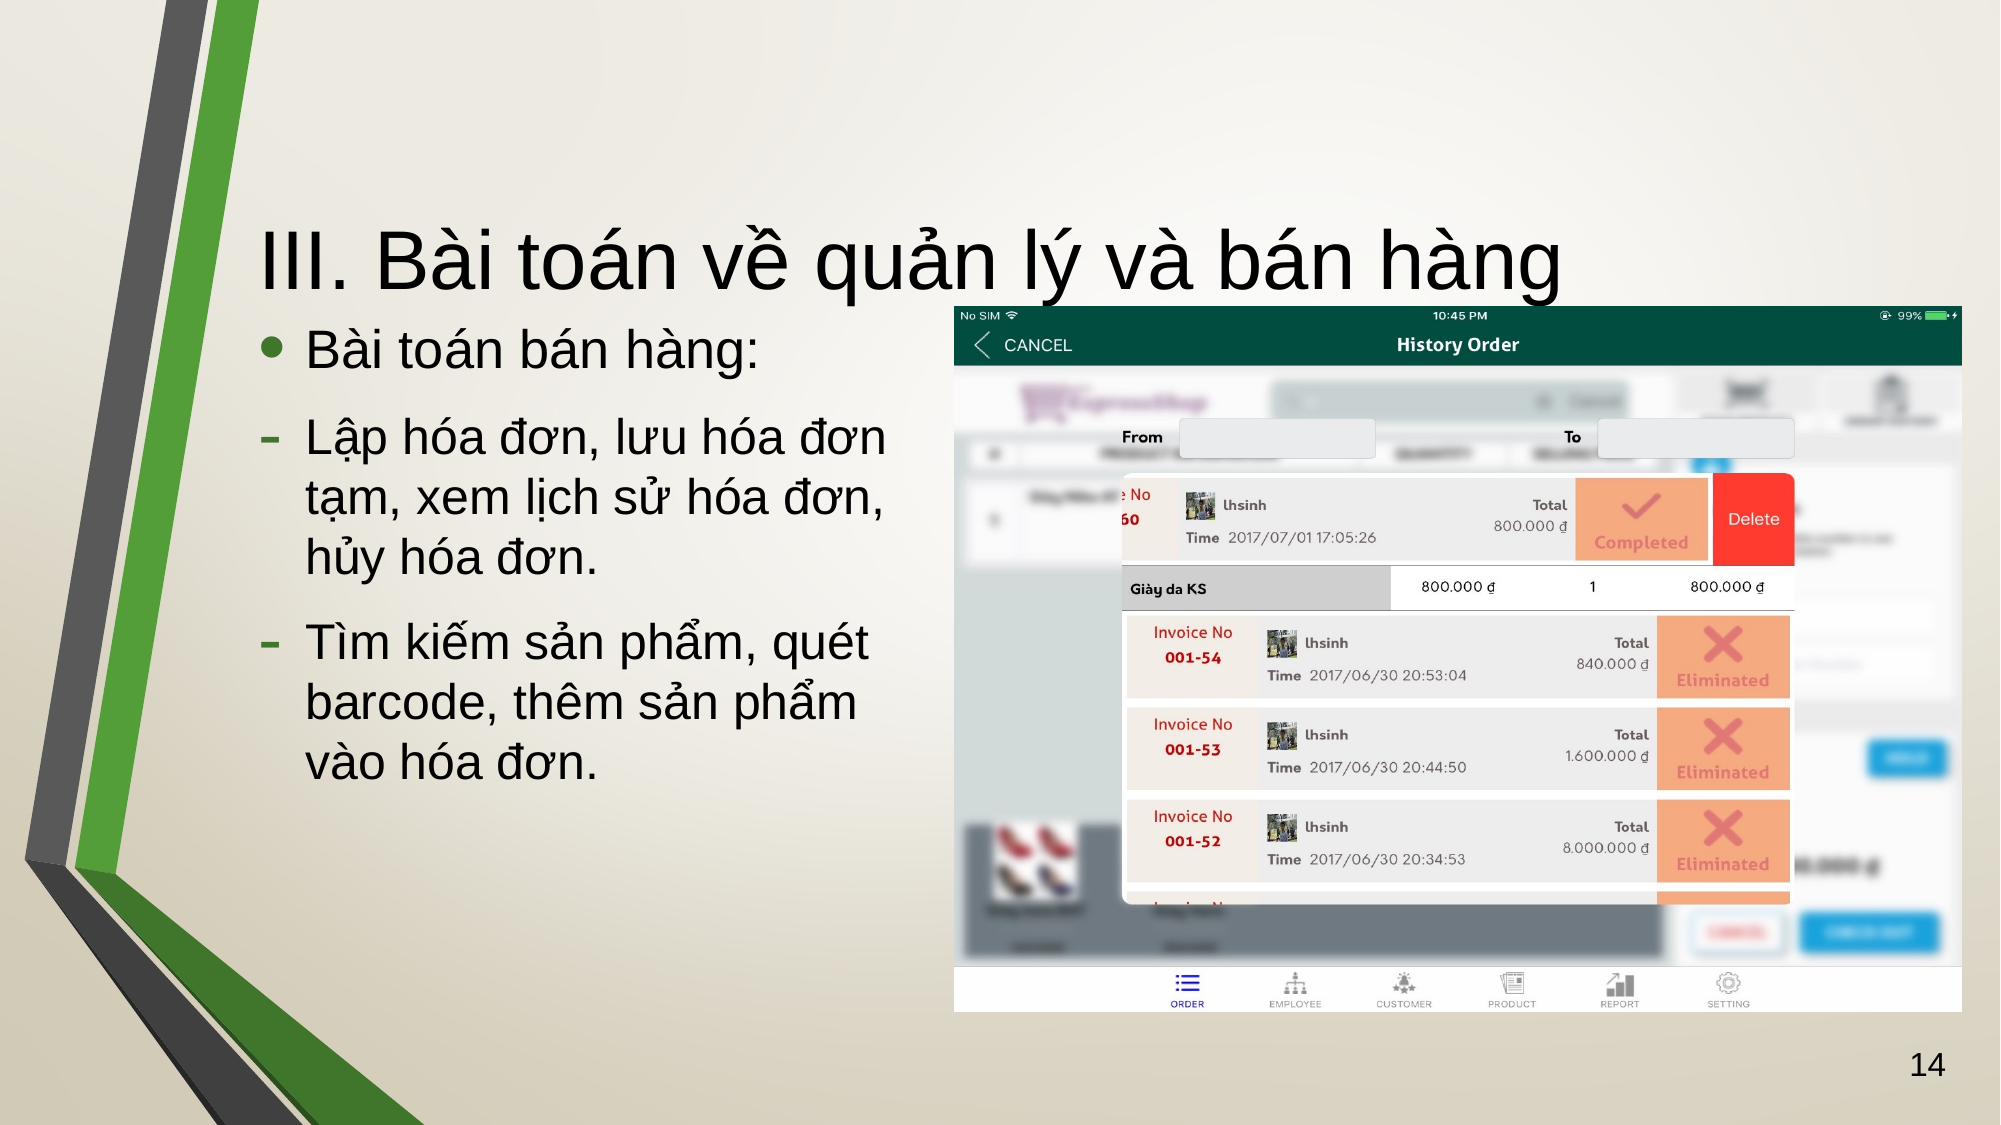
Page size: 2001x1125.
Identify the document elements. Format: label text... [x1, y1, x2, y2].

slide_number 14 [1870, 1033, 1962, 1094]
picture [953, 306, 1962, 1012]
list Bài toán bán hàng: Lập hóa đơn, lưu hóa đơn tạm, xem lịch sử hóa đơn, hủy hóa đơn. Tìm kiếm sản phẩm, quét barcode, thêm sản phẩm vào hóa đơn. [243, 306, 953, 992]
title III. Bài toán về quản lý và bán hàng [243, 112, 1887, 306]
